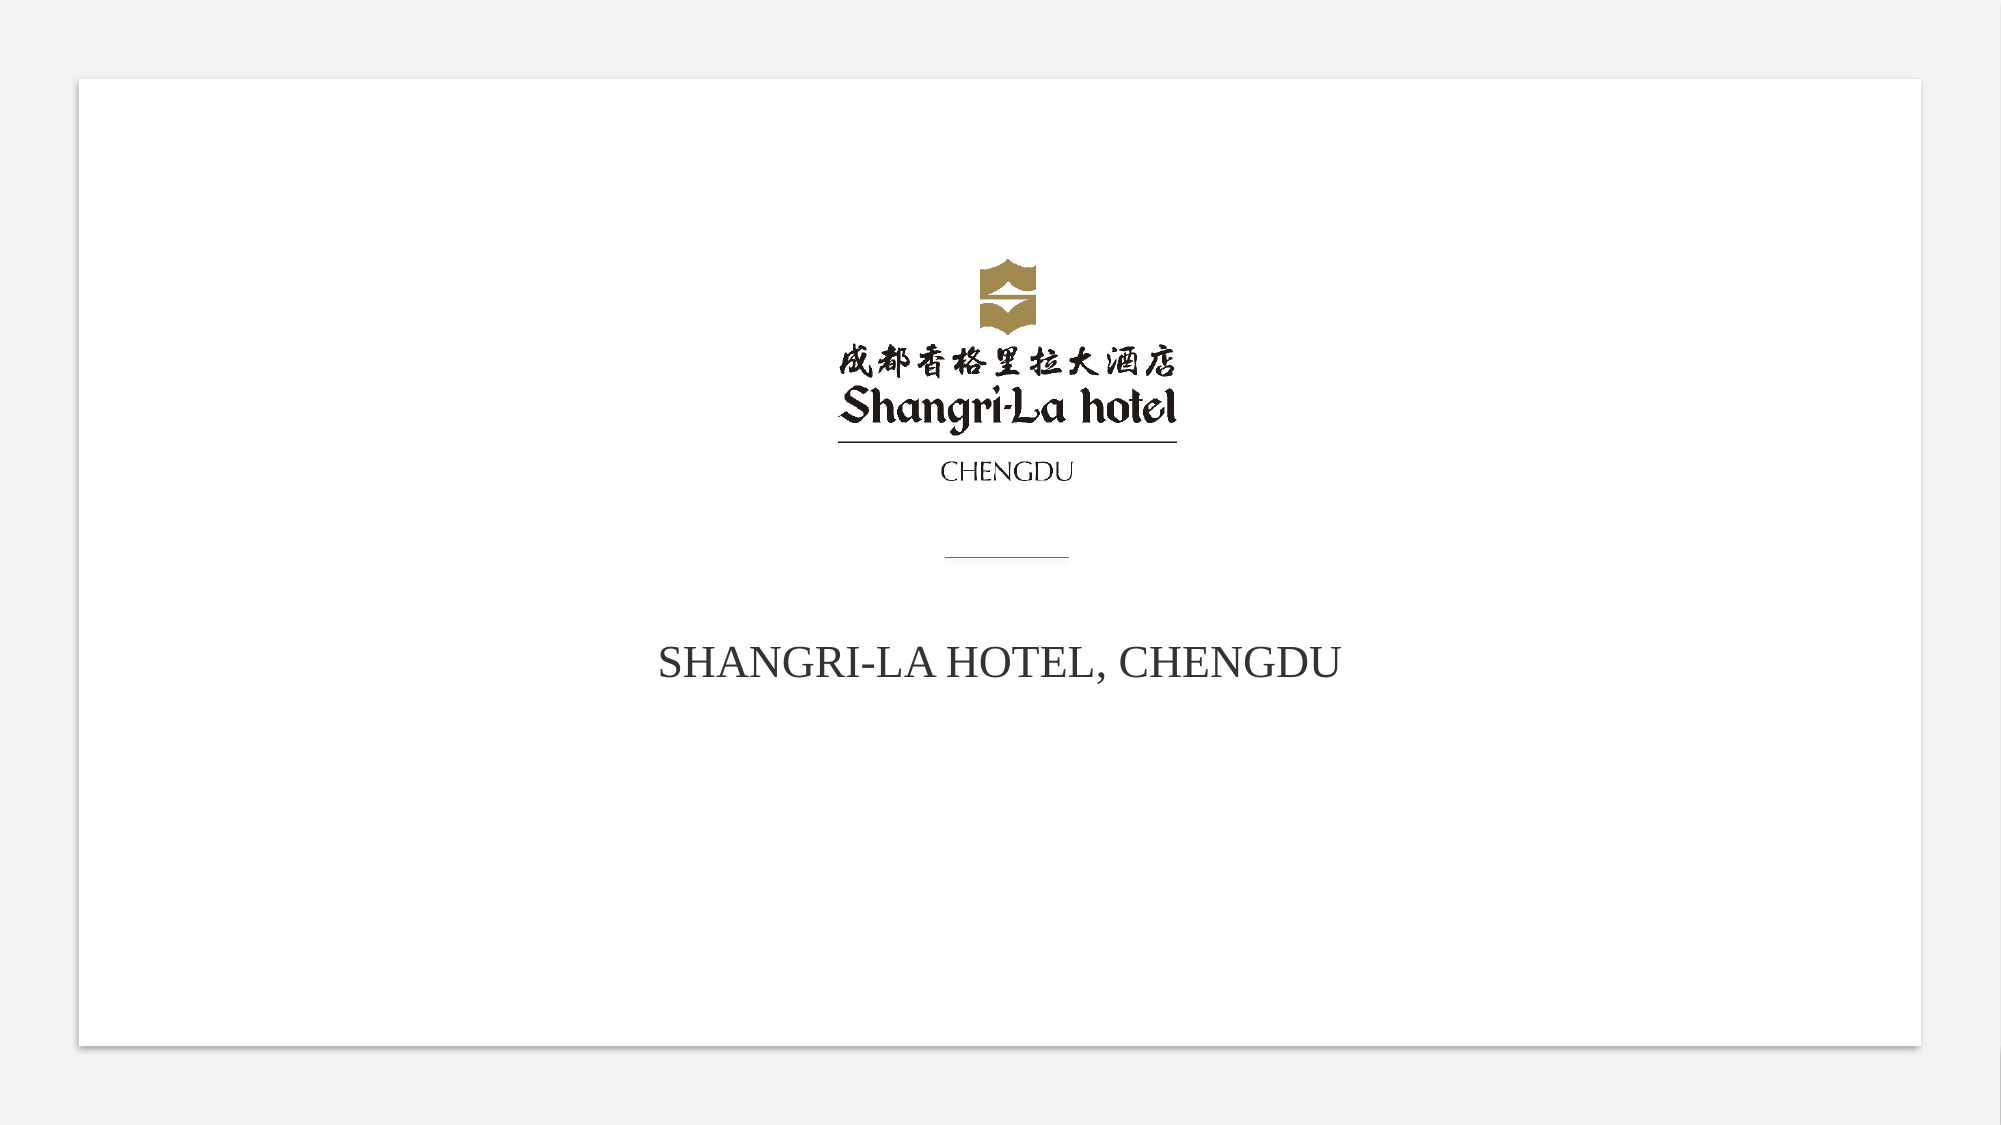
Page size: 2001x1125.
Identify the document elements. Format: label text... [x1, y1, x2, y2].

picture [838, 259, 1177, 481]
title SHANGRI-LA Hotel, chengdu [150, 624, 1850, 720]
